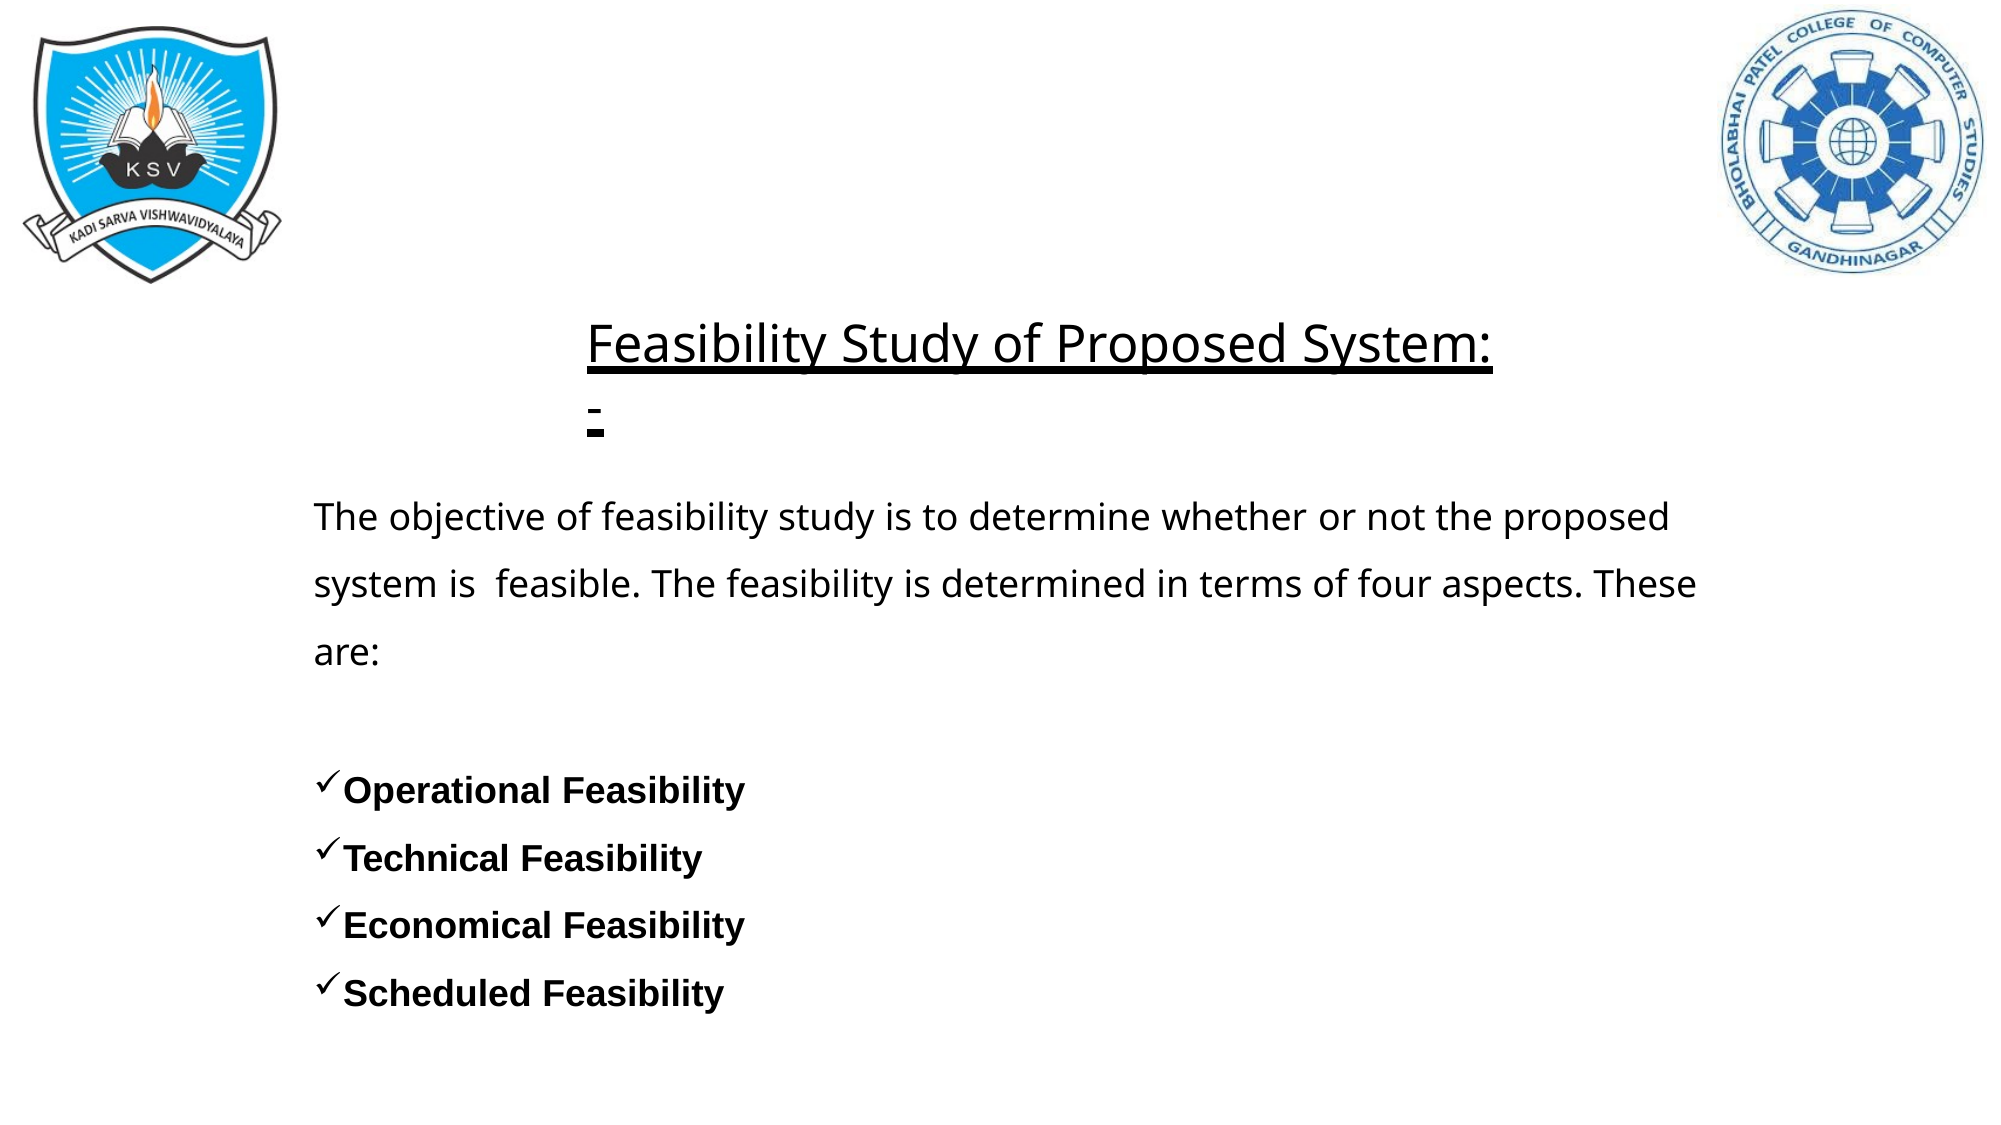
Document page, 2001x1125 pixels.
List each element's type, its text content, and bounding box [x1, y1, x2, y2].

text_box The objective of feasibility study is to determine whether or not the proposed system is feasible. The feasibility is determined in terms of four aspects. These are: Operational Feasibility Technical Feasibility Economical Feasibility Scheduled Feasibility [311, 468, 1747, 1014]
title Feasibility Study of Proposed System: - [584, 308, 1498, 468]
picture [22, 26, 283, 284]
picture [1716, 4, 1987, 279]
